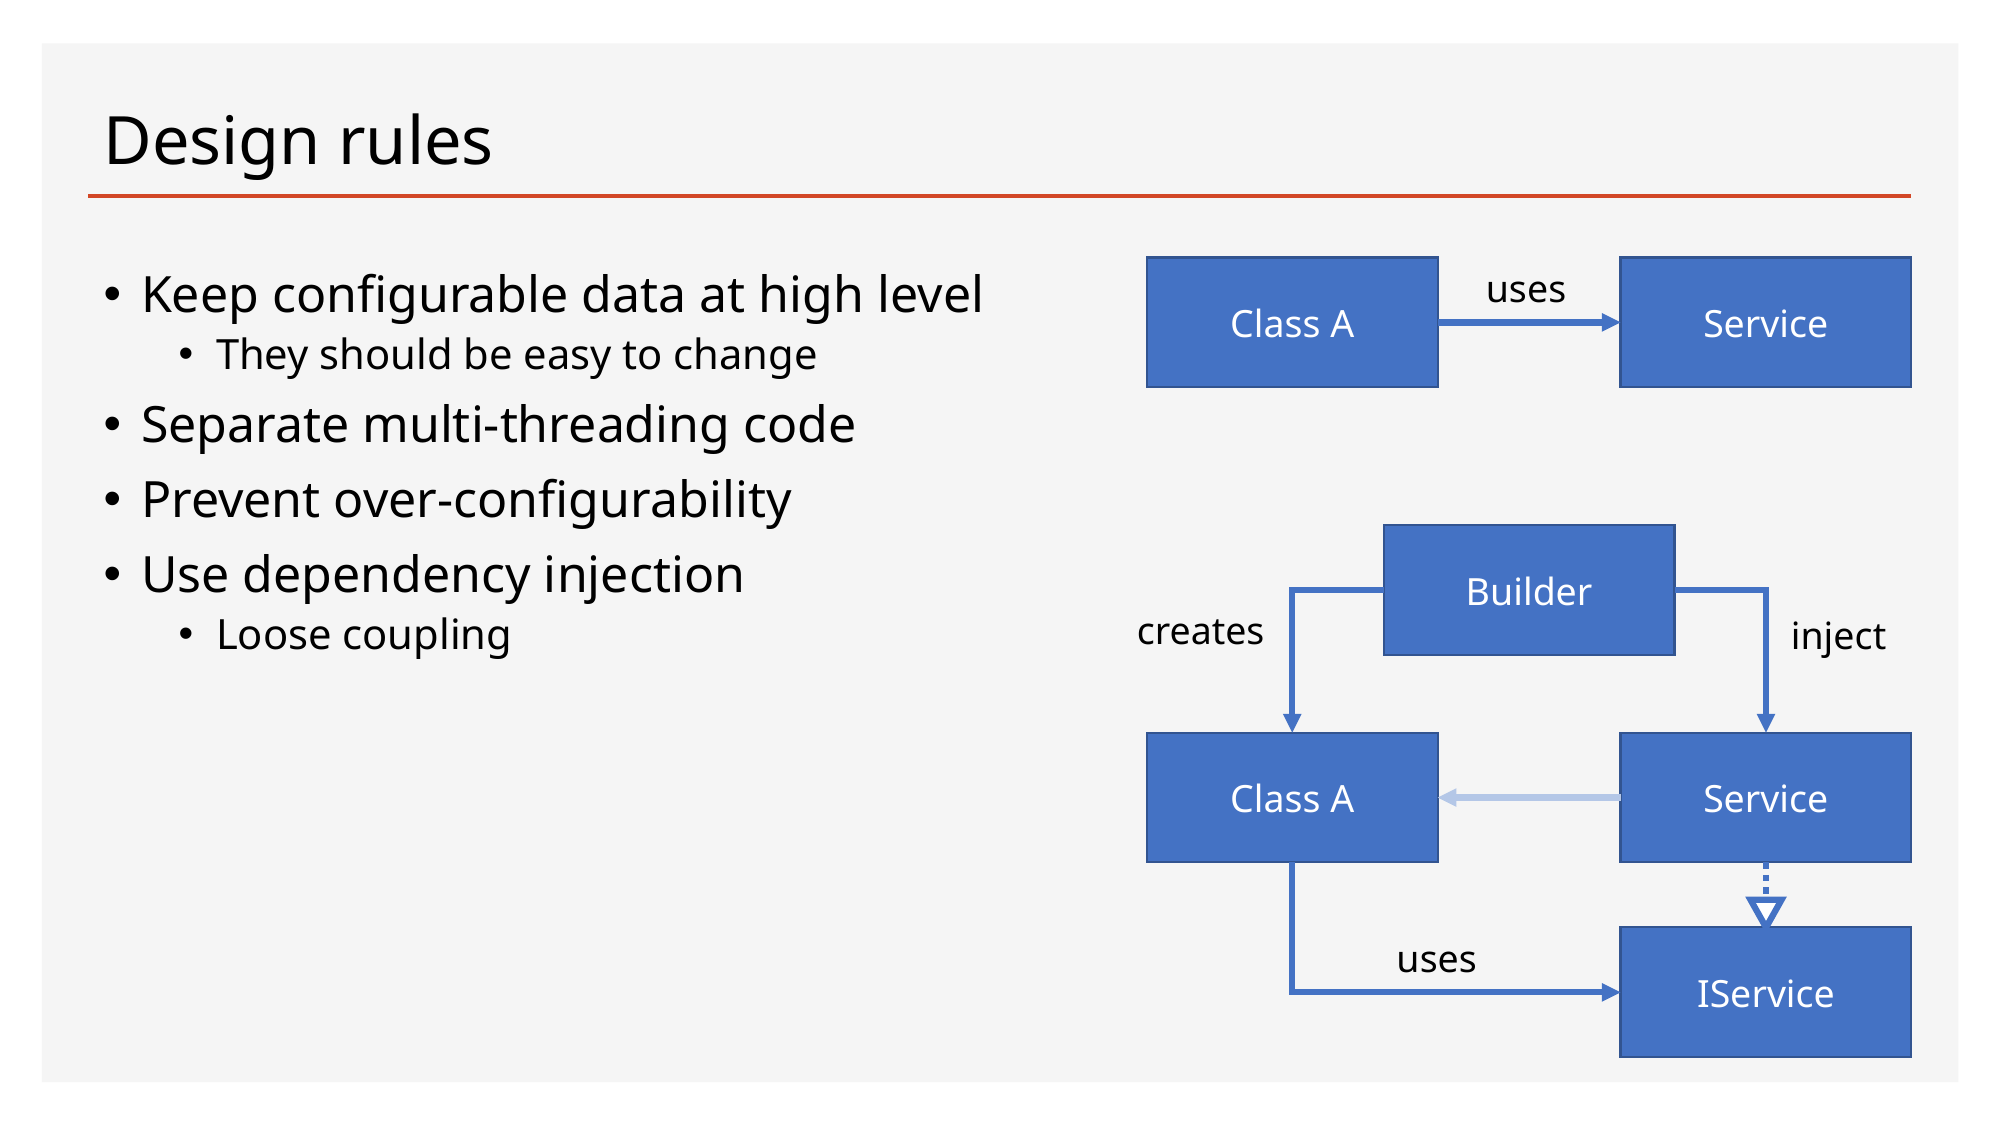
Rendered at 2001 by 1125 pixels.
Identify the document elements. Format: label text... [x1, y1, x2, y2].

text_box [1674, 590, 1766, 733]
text_box [1748, 898, 1784, 930]
text_box inject [1776, 604, 1902, 664]
text_box Builder [1383, 524, 1676, 656]
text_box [1292, 590, 1384, 733]
title Design rules [88, 59, 1912, 187]
text_box creates [1122, 599, 1280, 660]
text_box uses [1381, 927, 1391, 988]
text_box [1391, 763, 1522, 1092]
text_box Service [1619, 256, 1912, 388]
text_box uses [1471, 257, 1582, 318]
text_box Service [1619, 732, 1912, 863]
text_box Class A [1146, 732, 1439, 863]
text_box IService [1619, 926, 1912, 1058]
text_box Class A [1146, 256, 1439, 388]
list Keep configurable data at high level They should be easy to change Separate multi-threading code Prevent over-configurability Use dependency injection Loose coupling [88, 261, 1000, 1050]
